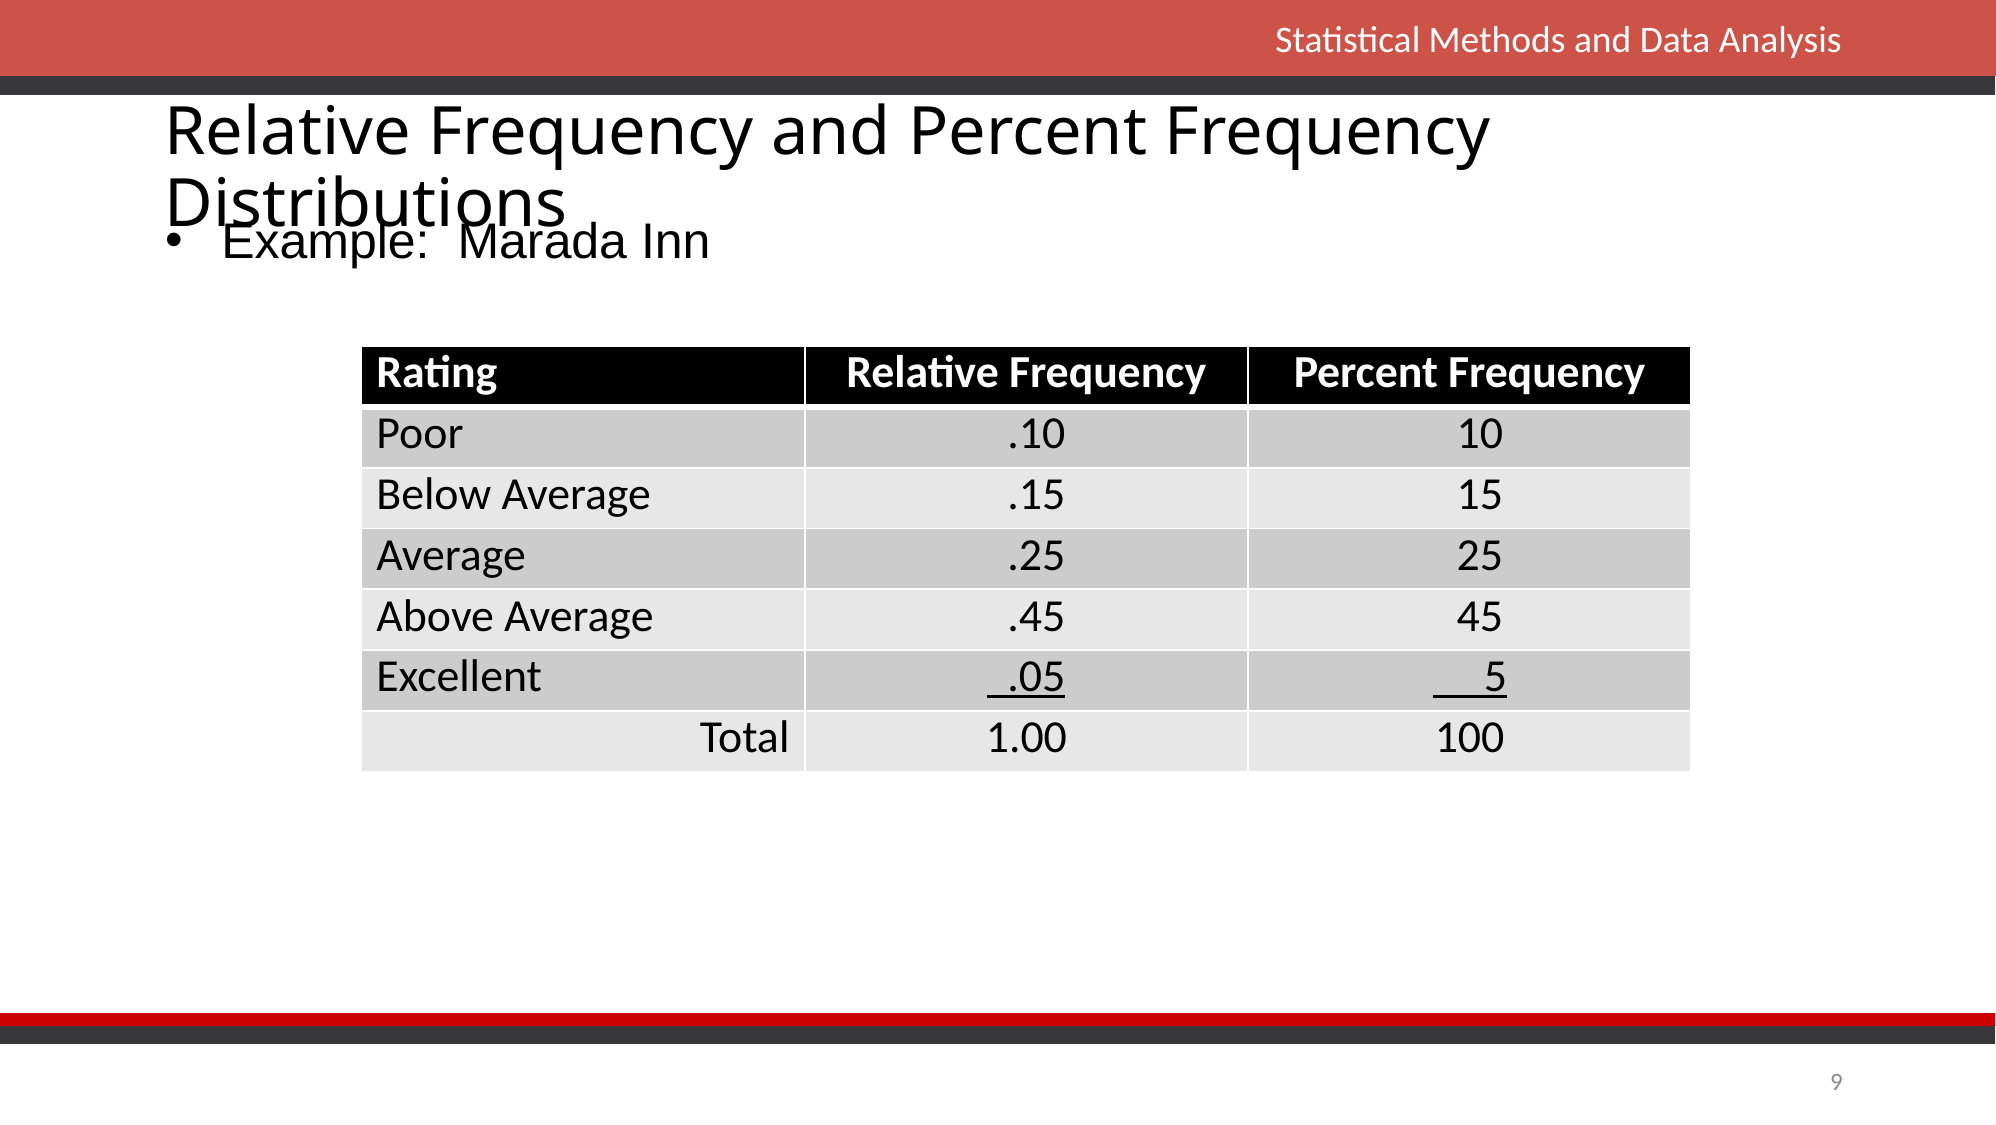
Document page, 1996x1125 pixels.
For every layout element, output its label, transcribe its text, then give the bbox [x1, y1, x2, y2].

table_cell 10 [1249, 410, 1690, 467]
table_header Relative Frequency [806, 347, 1247, 404]
table_cell Excellent [362, 651, 804, 710]
table_header Rating [362, 347, 804, 404]
table_cell 45 [1249, 590, 1690, 649]
table_cell Above Average [362, 590, 804, 649]
table_cell 5 [1249, 651, 1690, 710]
table_cell .45 [806, 590, 1247, 649]
table_cell 100 [1249, 712, 1690, 771]
table_cell .15 [806, 469, 1247, 528]
table_cell .25 [806, 529, 1247, 588]
table_header Percent Frequency [1249, 347, 1690, 404]
picture [0, 76, 1996, 95]
table_cell Below Average [362, 469, 804, 528]
text_box Example: Marada Inn [150, 232, 1054, 285]
table_cell 1.00 [806, 712, 1247, 771]
table_cell 15 [1249, 469, 1690, 528]
table_cell Average [362, 529, 804, 588]
table_cell Total [362, 712, 804, 771]
text_box Relative Frequency and Percent Frequency Distributions [149, 106, 1846, 232]
picture [0, 1027, 1996, 1044]
table_cell .10 [806, 410, 1247, 467]
table_cell Poor [362, 410, 804, 467]
table_cell .05 [806, 651, 1247, 710]
slide_number 9 [1755, 1057, 1858, 1103]
table_cell 25 [1249, 529, 1690, 588]
